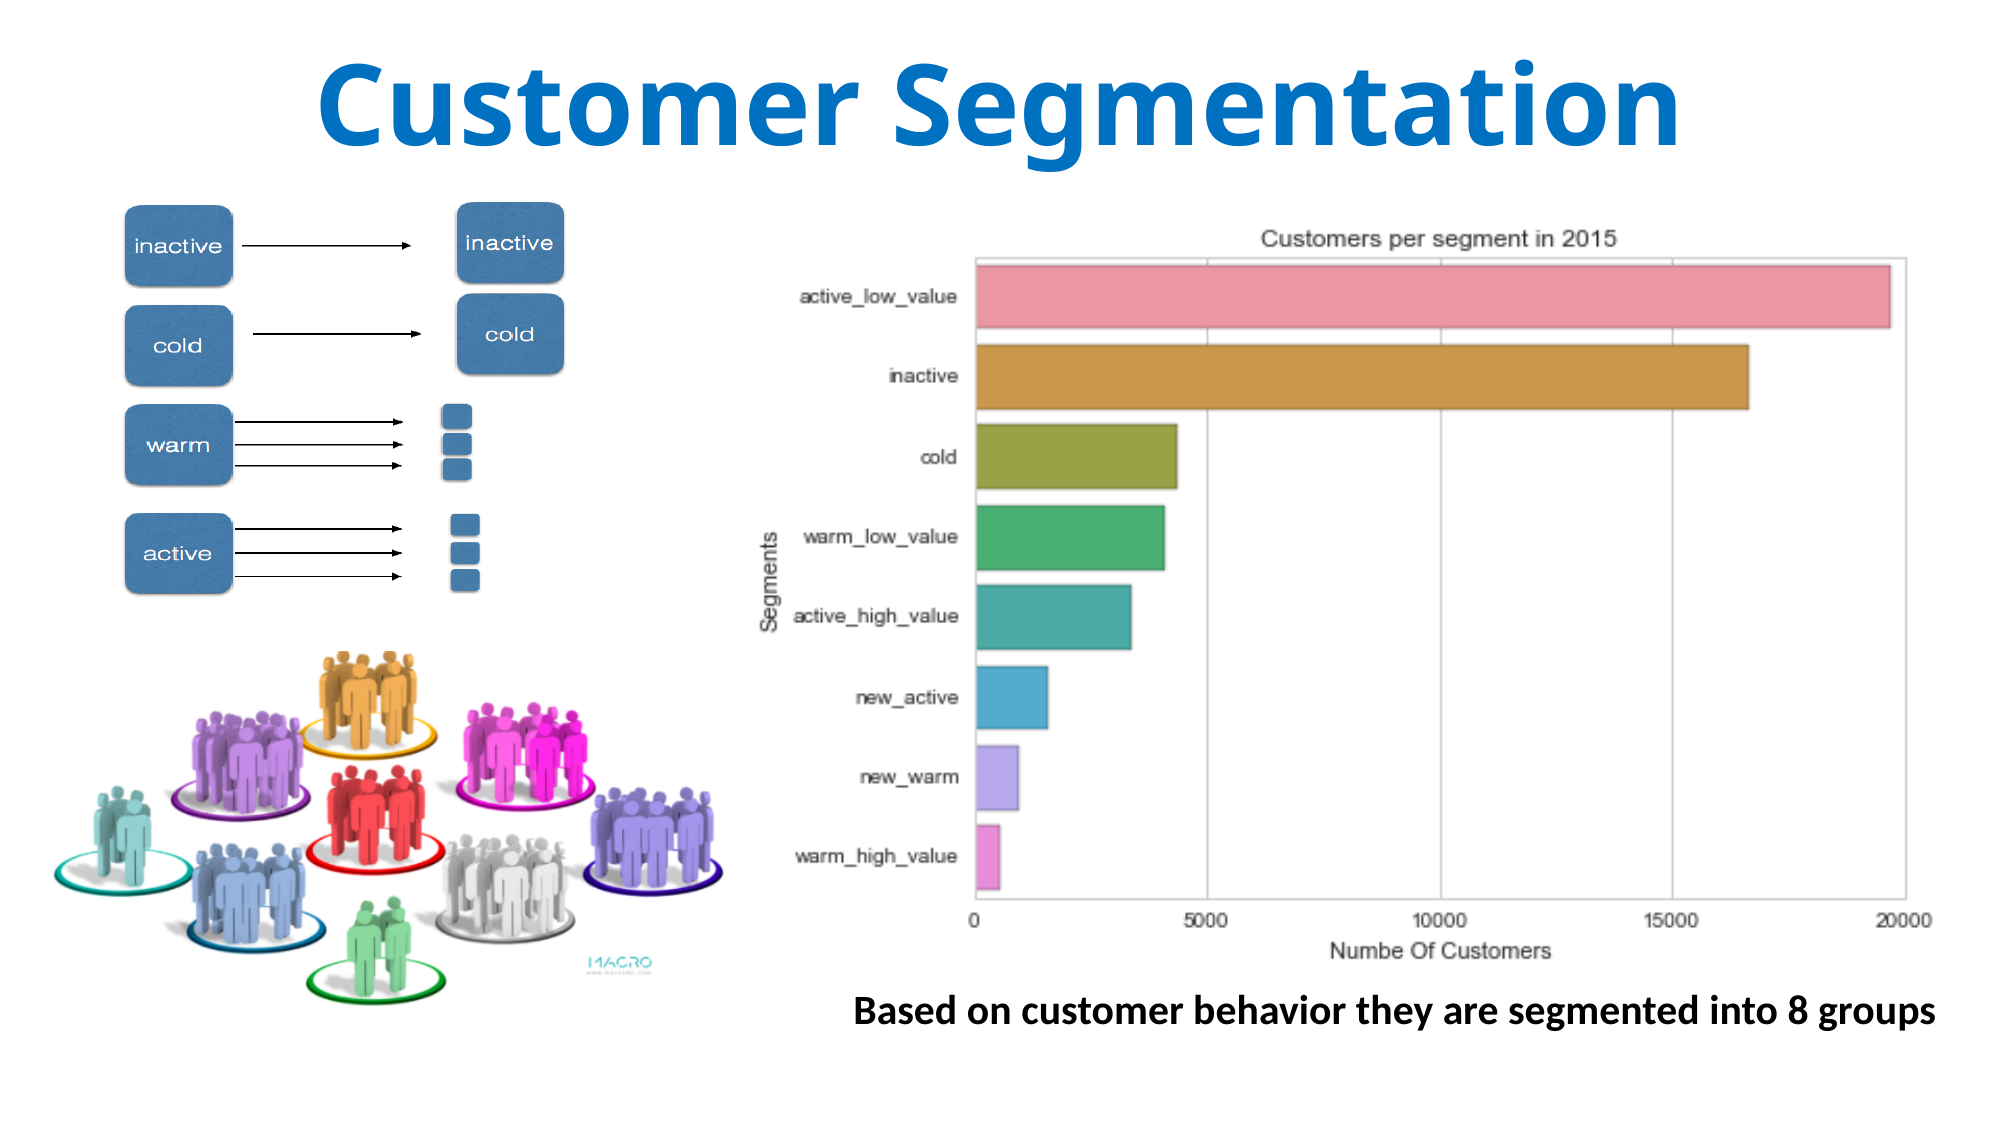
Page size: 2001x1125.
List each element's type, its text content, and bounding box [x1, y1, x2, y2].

title Customer Segmentation [137, 59, 1863, 158]
picture [746, 218, 1962, 976]
picture [121, 200, 569, 598]
text_box Based on customer behavior they are segmented into 8 groups [799, 975, 2000, 1040]
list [33, 651, 747, 1008]
